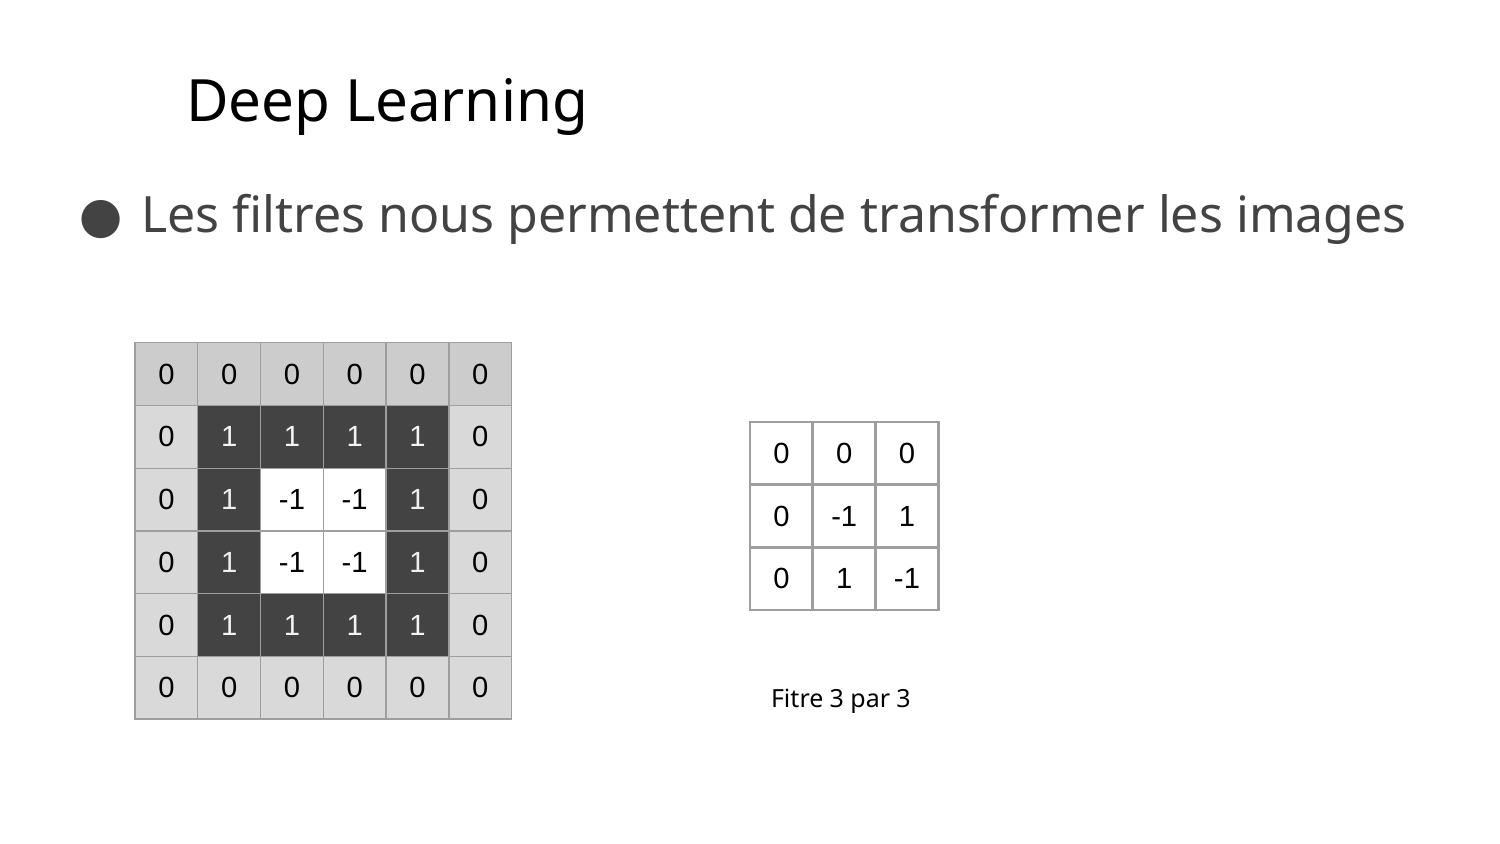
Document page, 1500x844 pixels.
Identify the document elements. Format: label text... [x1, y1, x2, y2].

table_header 0 [450, 343, 511, 405]
table_cell 1 [387, 532, 448, 593]
table_cell 0 [136, 532, 197, 593]
table_cell 1 [324, 594, 385, 656]
title Deep Learning [171, 48, 1449, 143]
table_cell -1 [261, 532, 323, 593]
text_box Fitre 3 par 3 [736, 667, 952, 733]
table_cell 0 [450, 532, 511, 593]
table_cell 0 [136, 469, 197, 530]
table_cell 1 [261, 594, 323, 656]
table_cell 0 [751, 549, 811, 609]
table_header 0 [136, 343, 197, 405]
table_cell 1 [387, 406, 448, 468]
list Les filtres nous permettent de transformer les images [51, 158, 1449, 261]
table_cell -1 [324, 532, 385, 593]
table_cell -1 [877, 549, 937, 609]
table_cell 1 [877, 486, 937, 546]
table_cell 1 [198, 532, 260, 593]
table_cell 0 [136, 406, 197, 468]
table_cell 0 [136, 657, 197, 718]
table_cell 0 [324, 657, 385, 718]
table_cell 0 [136, 594, 197, 656]
table_cell 0 [450, 657, 511, 718]
table_cell 1 [198, 469, 260, 530]
table_cell -1 [324, 469, 385, 530]
table_cell 1 [198, 594, 260, 656]
table_cell 0 [450, 594, 511, 656]
table_cell 0 [751, 486, 811, 546]
table_header 0 [198, 343, 260, 405]
table_header 0 [877, 423, 937, 483]
table_cell -1 [261, 469, 323, 530]
table_header 0 [387, 343, 448, 405]
table_cell 0 [450, 469, 511, 530]
table_cell 1 [387, 469, 448, 530]
table_cell 0 [387, 657, 448, 718]
table_header 0 [814, 423, 874, 483]
table_cell 1 [198, 406, 260, 468]
table_cell 1 [814, 549, 874, 609]
table_cell -1 [814, 486, 874, 546]
table_header 0 [751, 423, 811, 483]
table_header 0 [261, 343, 323, 405]
table_cell 0 [450, 406, 511, 468]
table_cell 0 [261, 657, 323, 718]
table_header 0 [324, 343, 385, 405]
table_cell 1 [387, 594, 448, 656]
table_cell 1 [261, 406, 323, 468]
table_cell 0 [198, 657, 260, 718]
table_cell 1 [324, 406, 385, 468]
